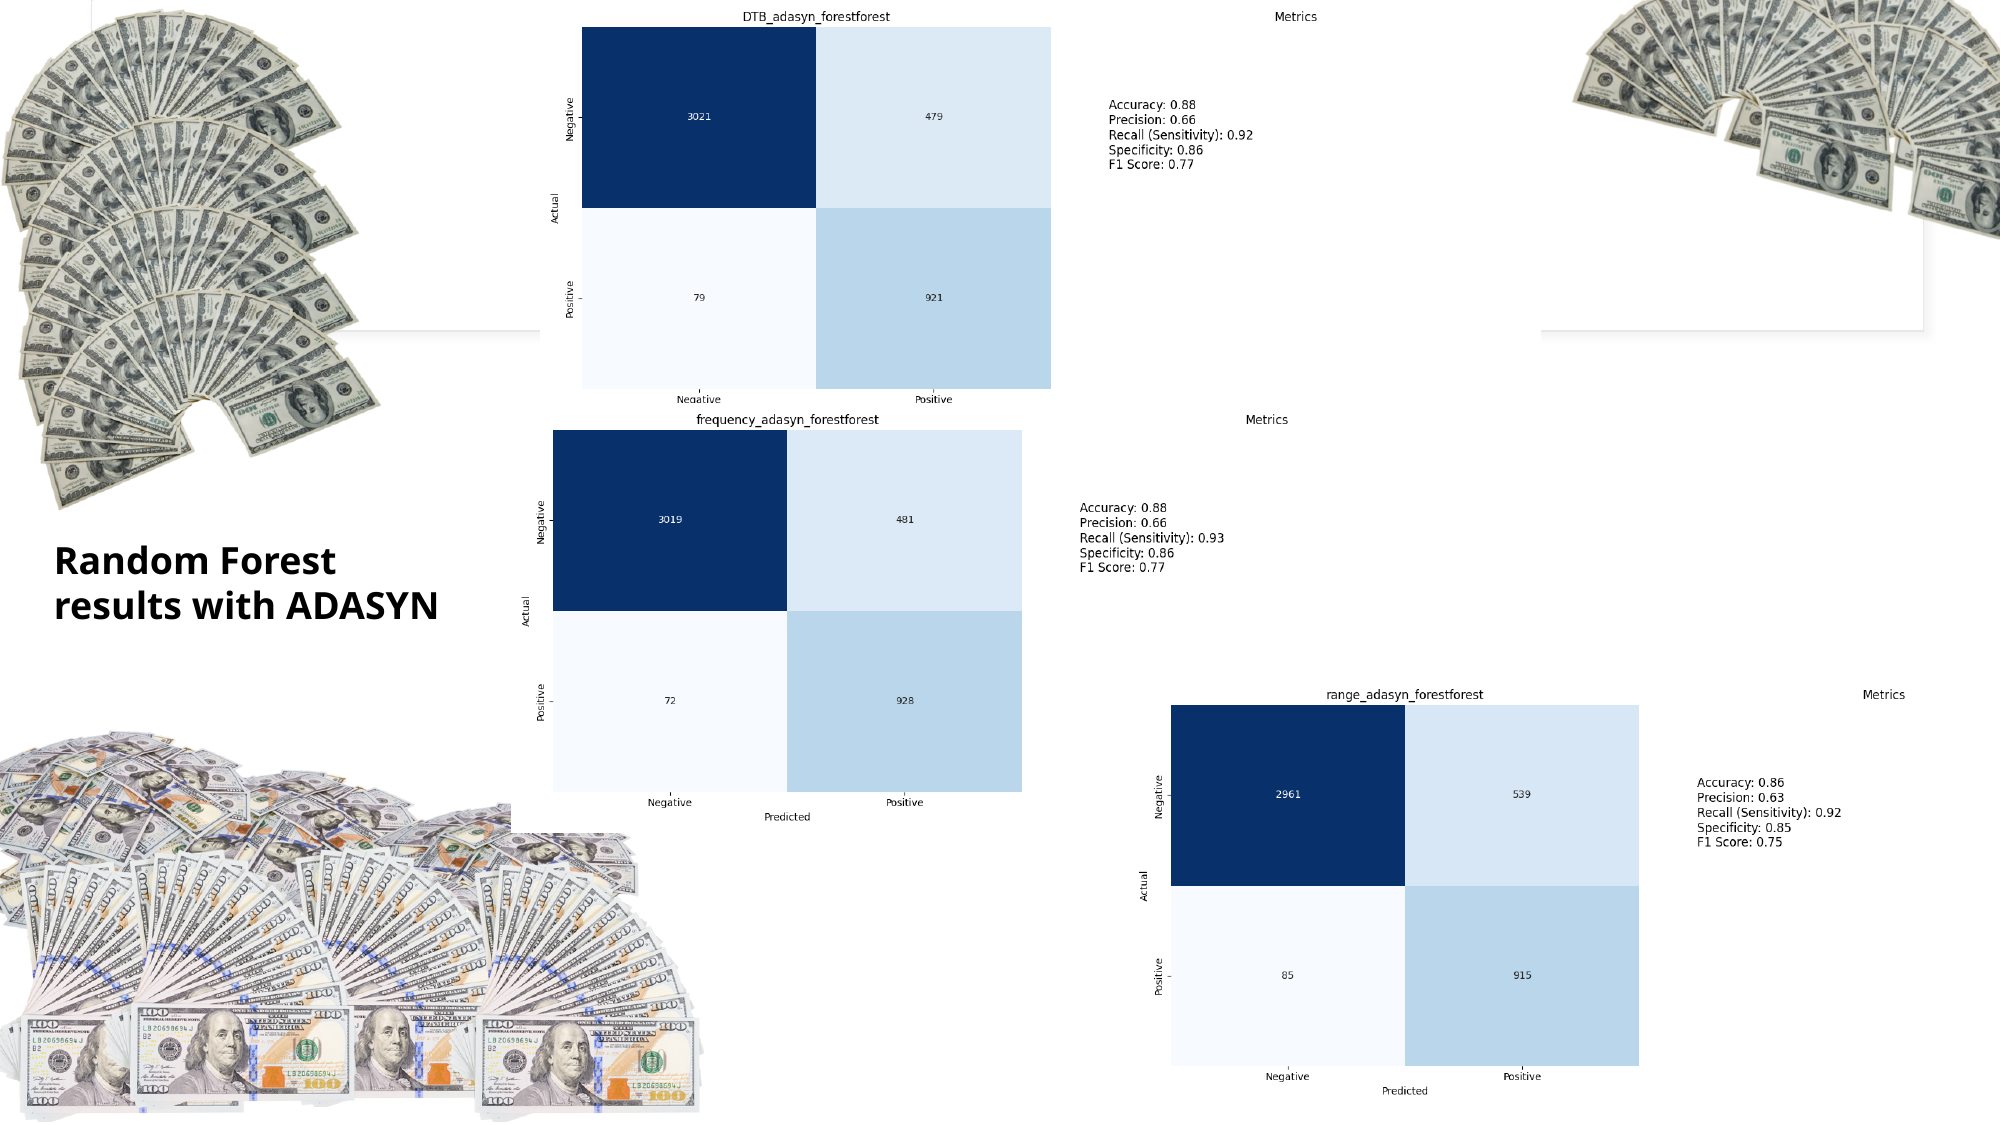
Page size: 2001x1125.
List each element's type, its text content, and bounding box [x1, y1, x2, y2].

text_box Random Forest results with ADASYN [38, 529, 489, 635]
picture [0, 0, 2000, 1122]
picture [0, 0, 393, 529]
